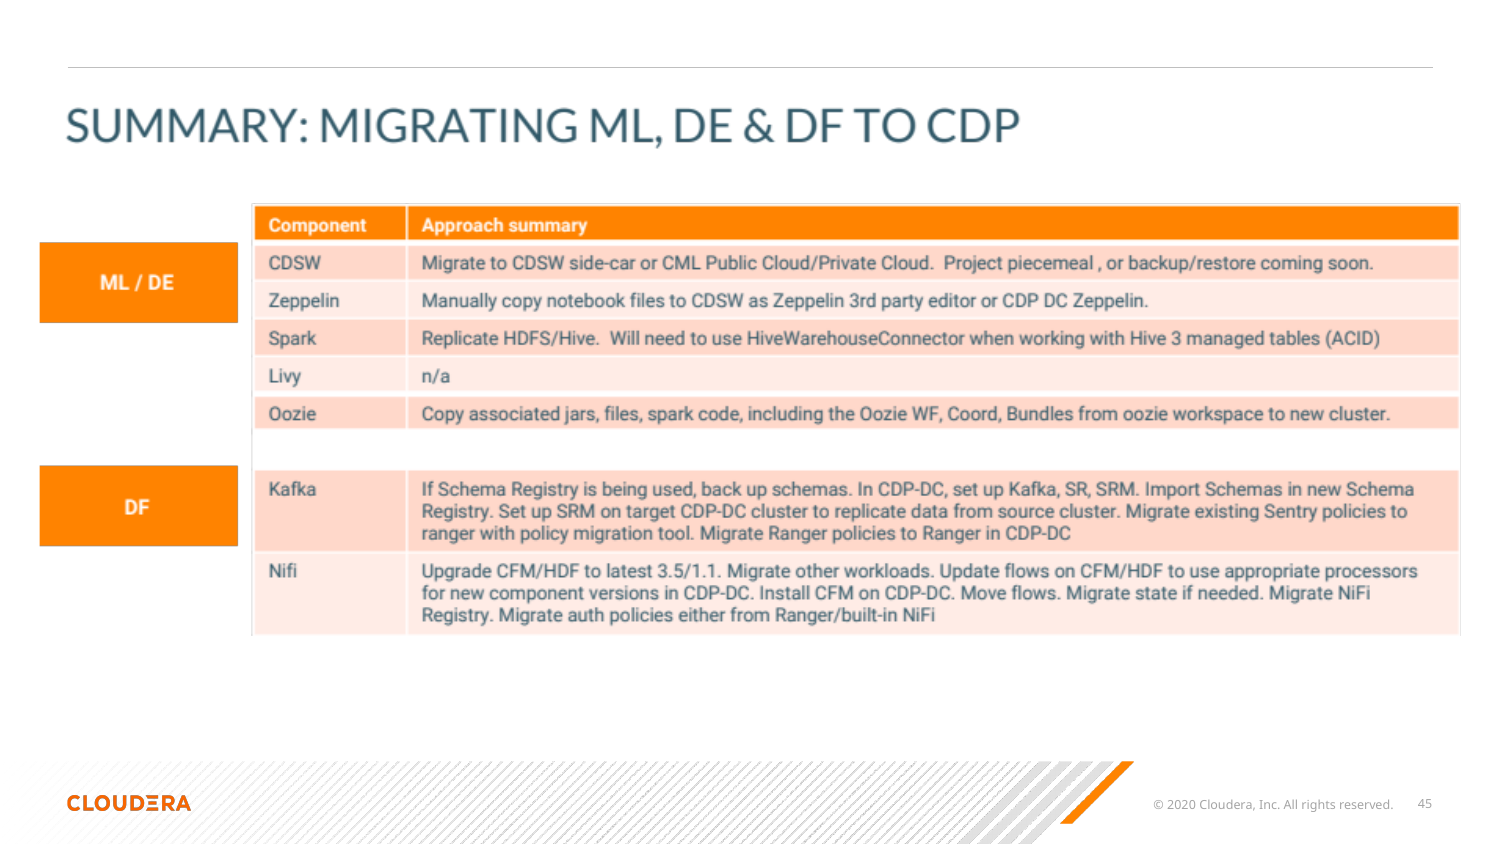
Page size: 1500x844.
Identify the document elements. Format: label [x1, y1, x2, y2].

picture [0, 761, 1134, 844]
picture [39, 80, 1461, 636]
